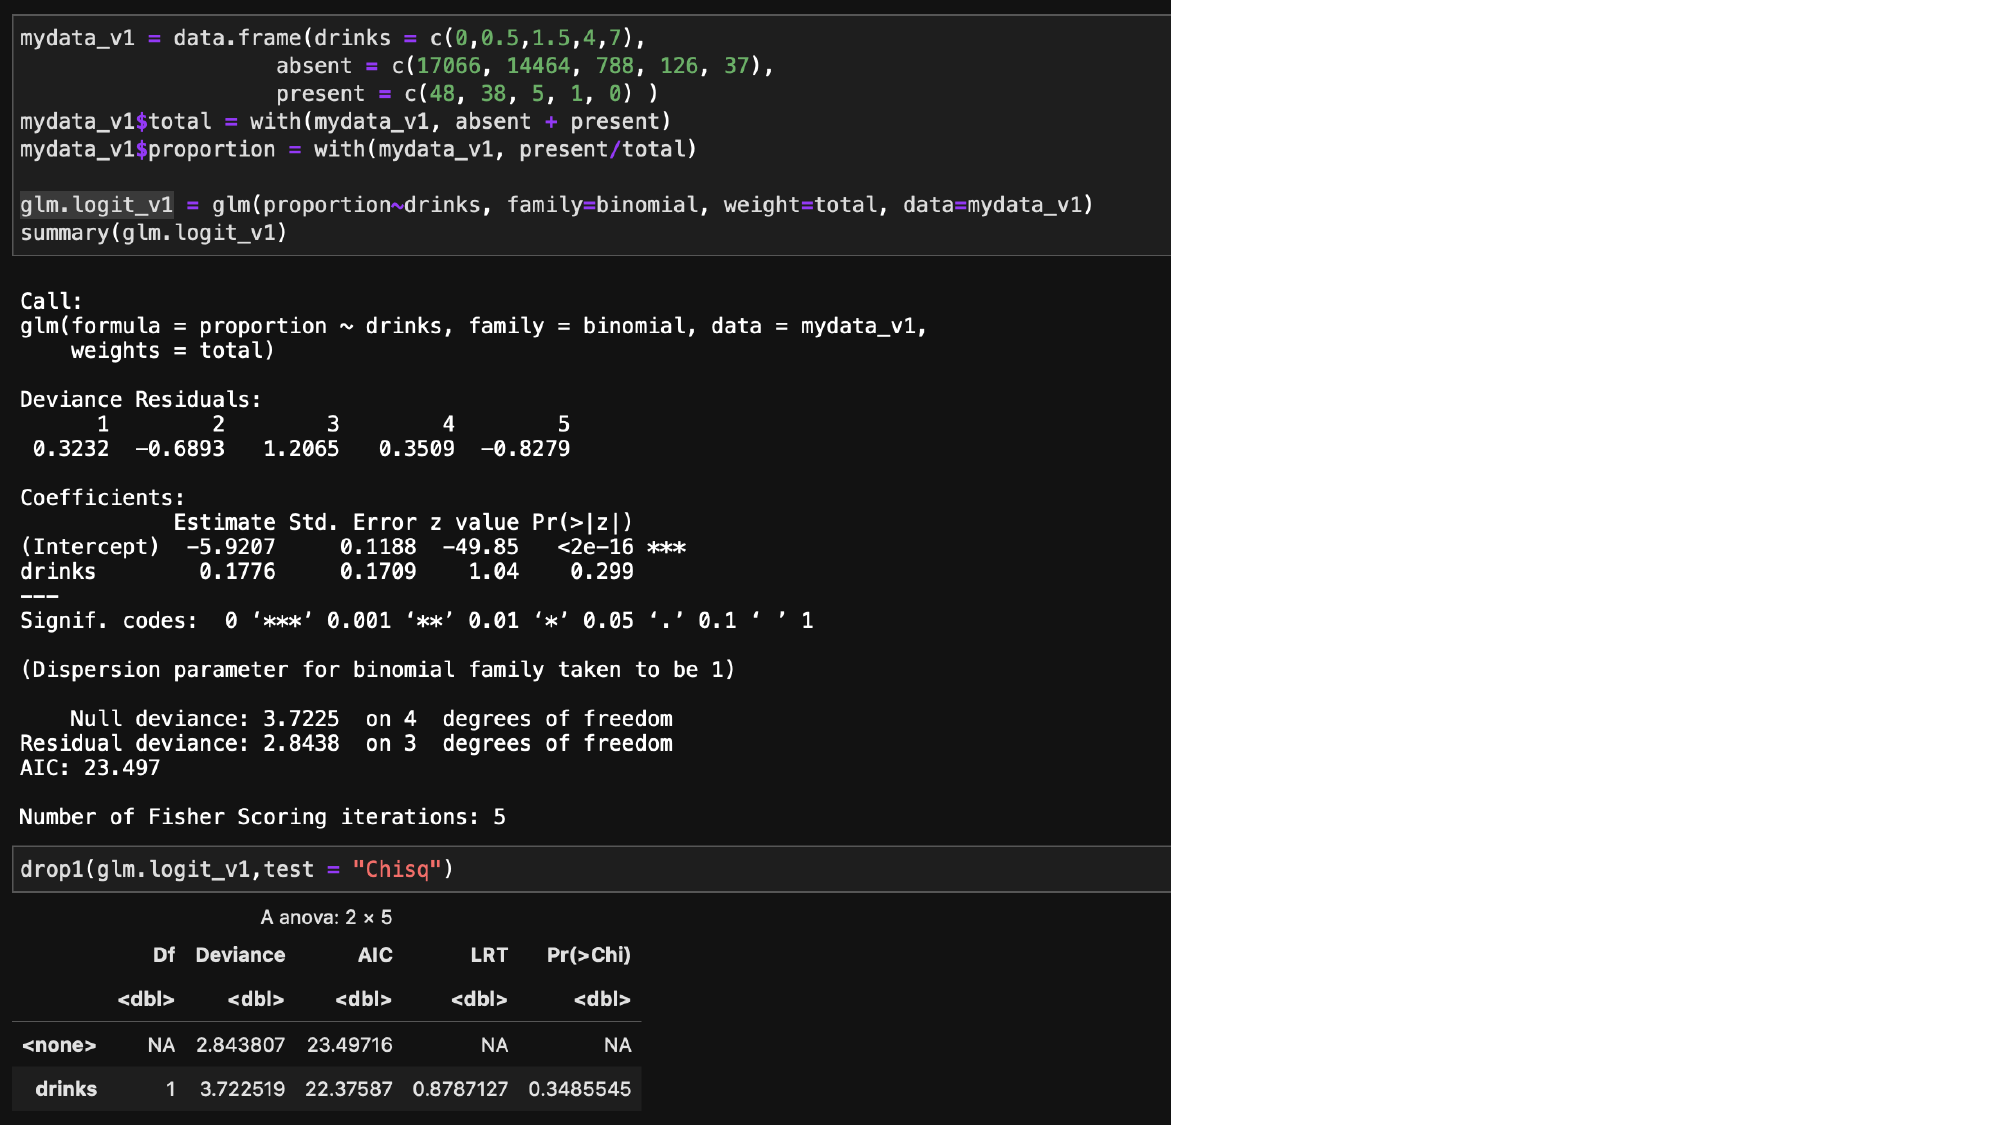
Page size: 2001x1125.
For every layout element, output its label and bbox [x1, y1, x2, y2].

picture [0, 0, 1171, 1125]
